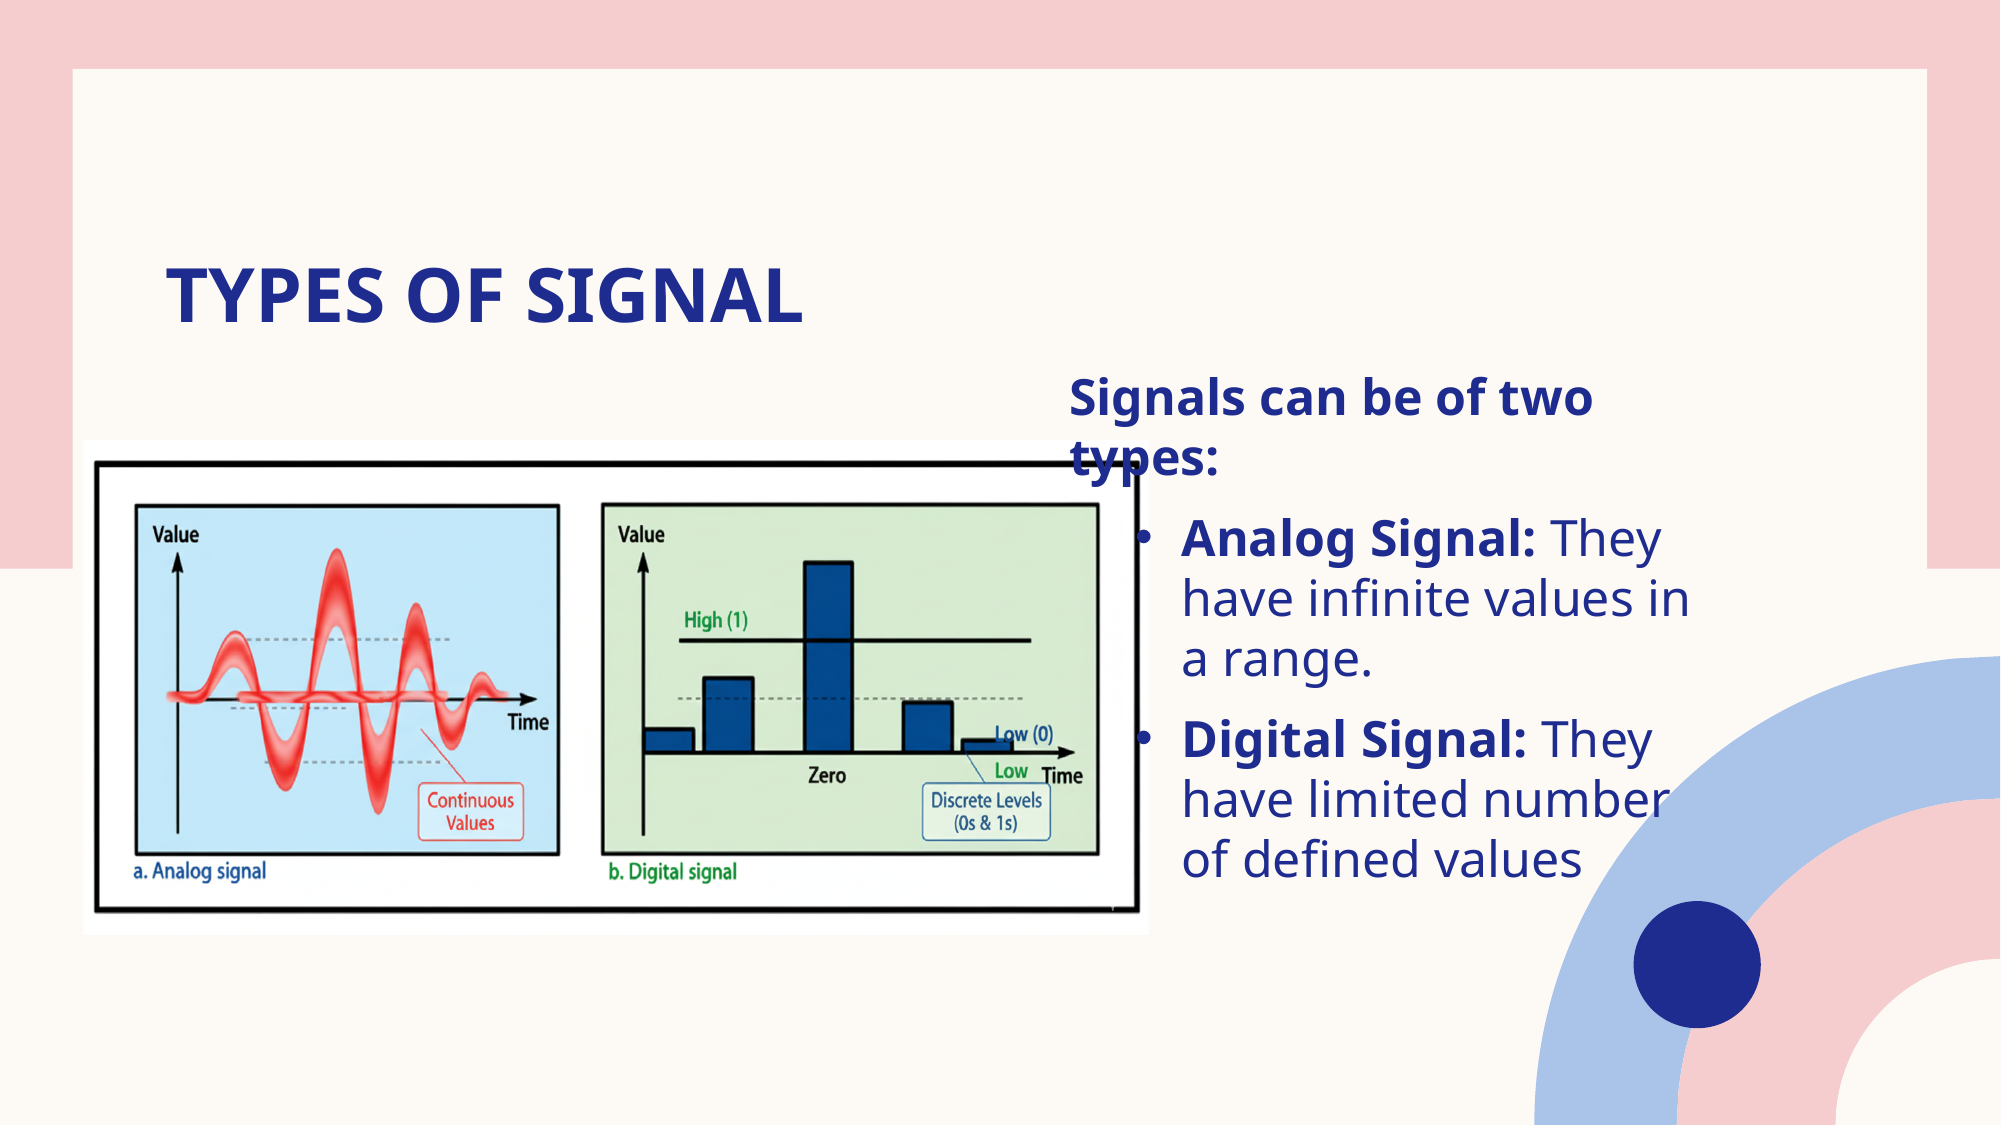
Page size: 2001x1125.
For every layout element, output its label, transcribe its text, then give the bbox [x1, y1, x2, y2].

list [83, 440, 1149, 935]
list Signals can be of two types: Analog Signal: They have infinite values in a range. Digital Signal: They have limited number of defined values [1054, 365, 1715, 1046]
title Types of signal [150, 158, 1402, 338]
